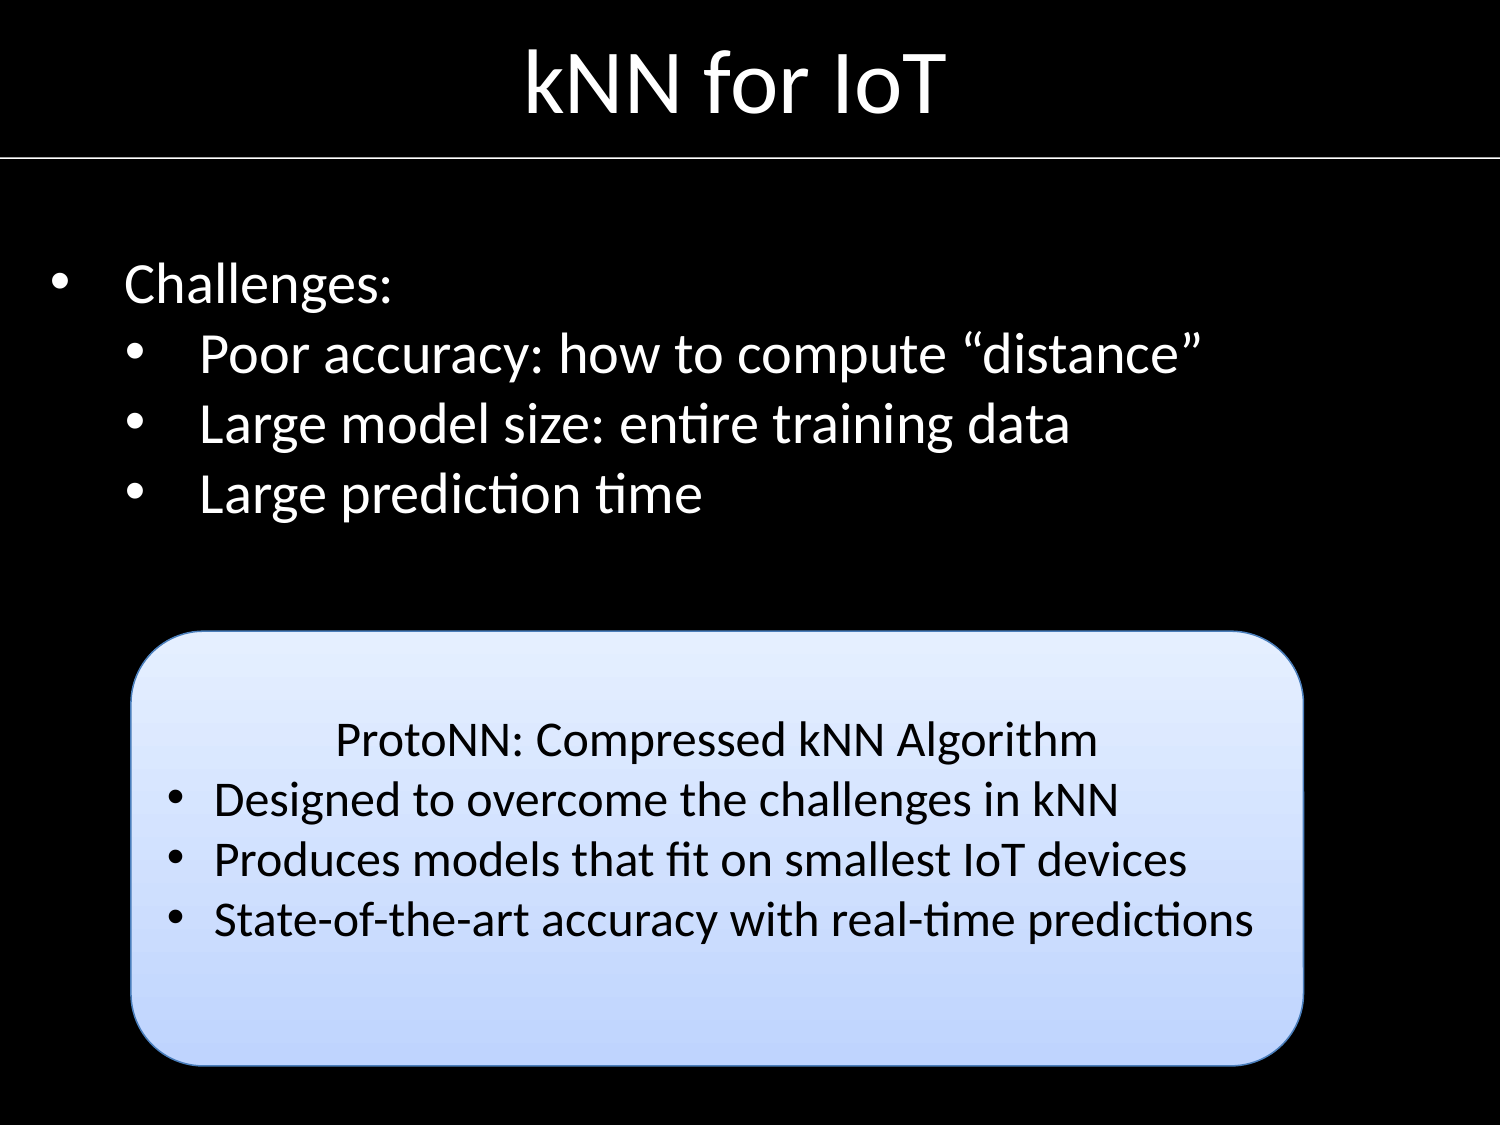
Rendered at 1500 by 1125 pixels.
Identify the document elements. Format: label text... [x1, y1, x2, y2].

text_box Challenges: Poor accuracy: how to compute “distance” Large model size: entire training data Large prediction time [34, 238, 1487, 533]
text_box [22, 183, 1500, 1098]
text_box kNN for IoT [22, 12, 1450, 142]
text_box ProtoNN: Compressed kNN Algorithm Designed to overcome the challenges in kNN Produces models that fit on smallest IoT devices State-of-the-art accuracy with real-time predictions [130, 630, 1305, 1067]
